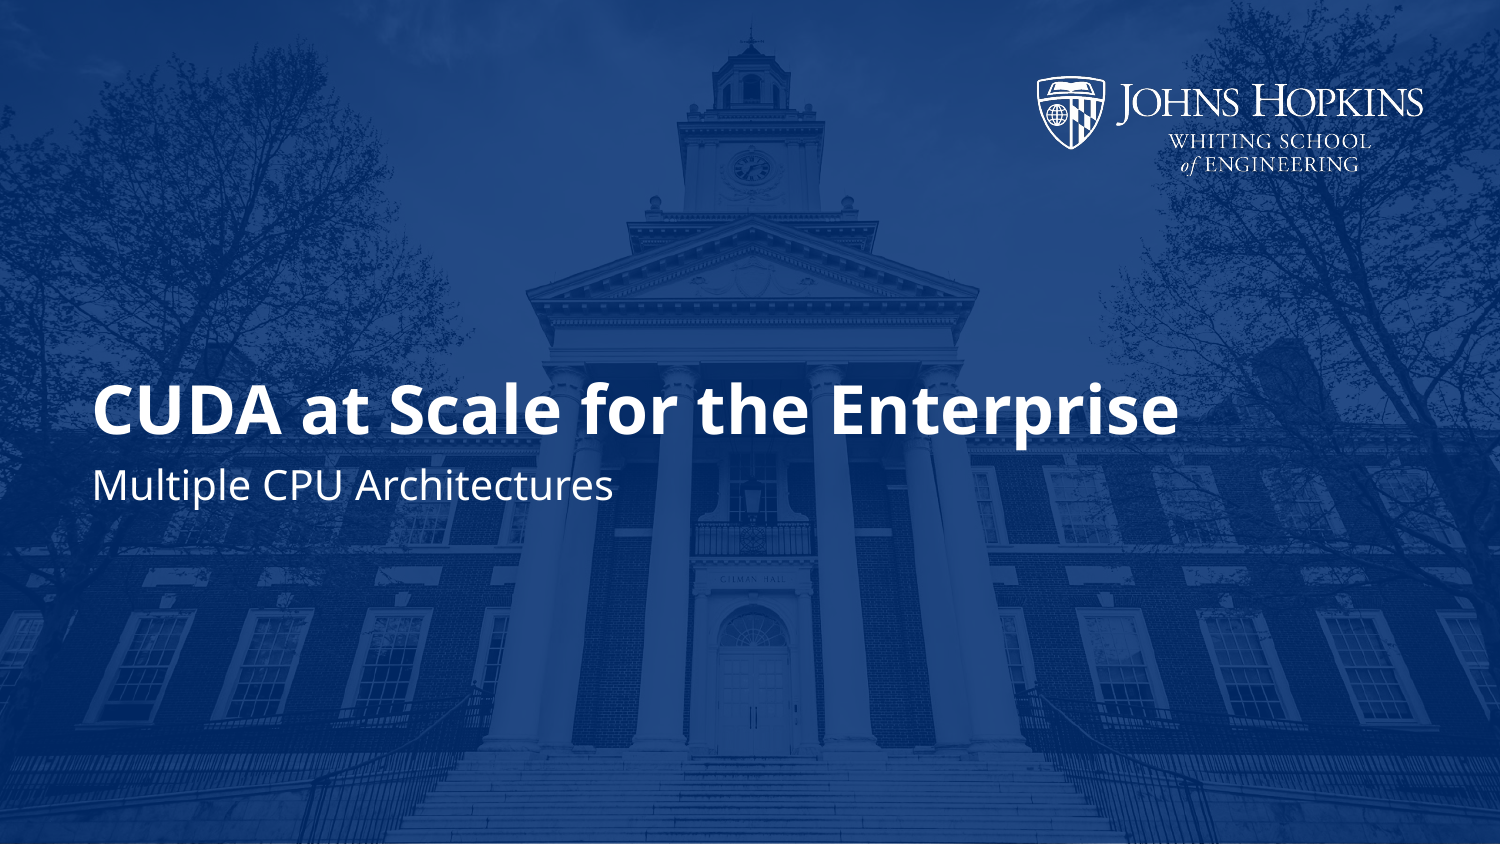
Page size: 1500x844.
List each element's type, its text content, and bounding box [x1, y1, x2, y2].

list Multiple CPU Architectures [76, 456, 1425, 517]
picture [1033, 73, 1424, 176]
title CUDA at Scale for the Enterprise [76, 367, 1424, 456]
